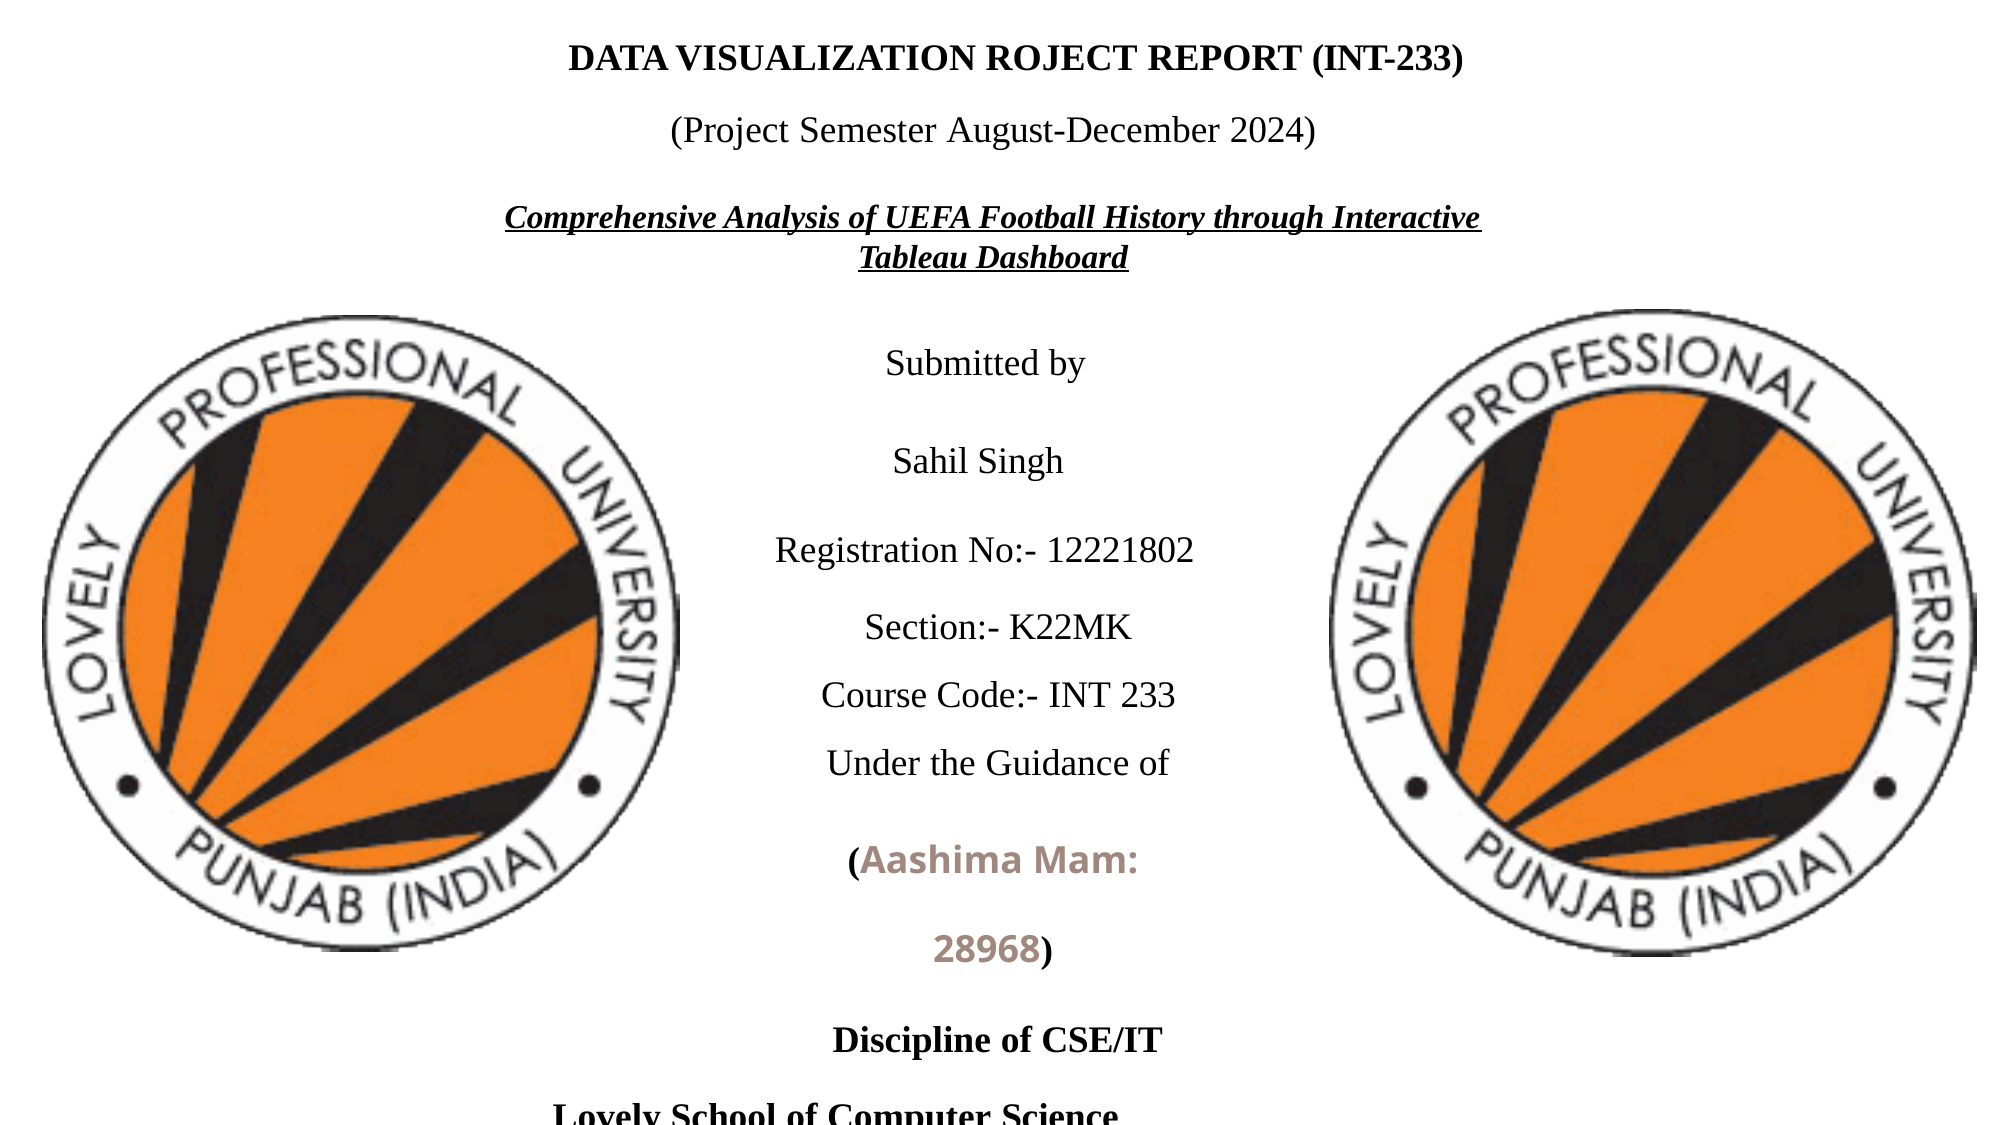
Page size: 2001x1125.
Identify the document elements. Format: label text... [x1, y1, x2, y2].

picture [41, 315, 681, 953]
title DATA VISUALIZATION ROJECT REPORT (INT-233) [552, 0, 1478, 102]
text_box (Project Semester August-December 2024) Comprehensive Analysis of UEFA Football History through Interactive Tableau Dashboard Submitted by Sahil Singh Registration No:- 12221802 Section:- K22MK Course Code:- INT 233 Under the Guidance of (Aashima Mam: 28968) Discipline of CSE/IT Lovely School of Computer Science [488, 102, 1503, 1125]
picture [1329, 308, 1977, 957]
